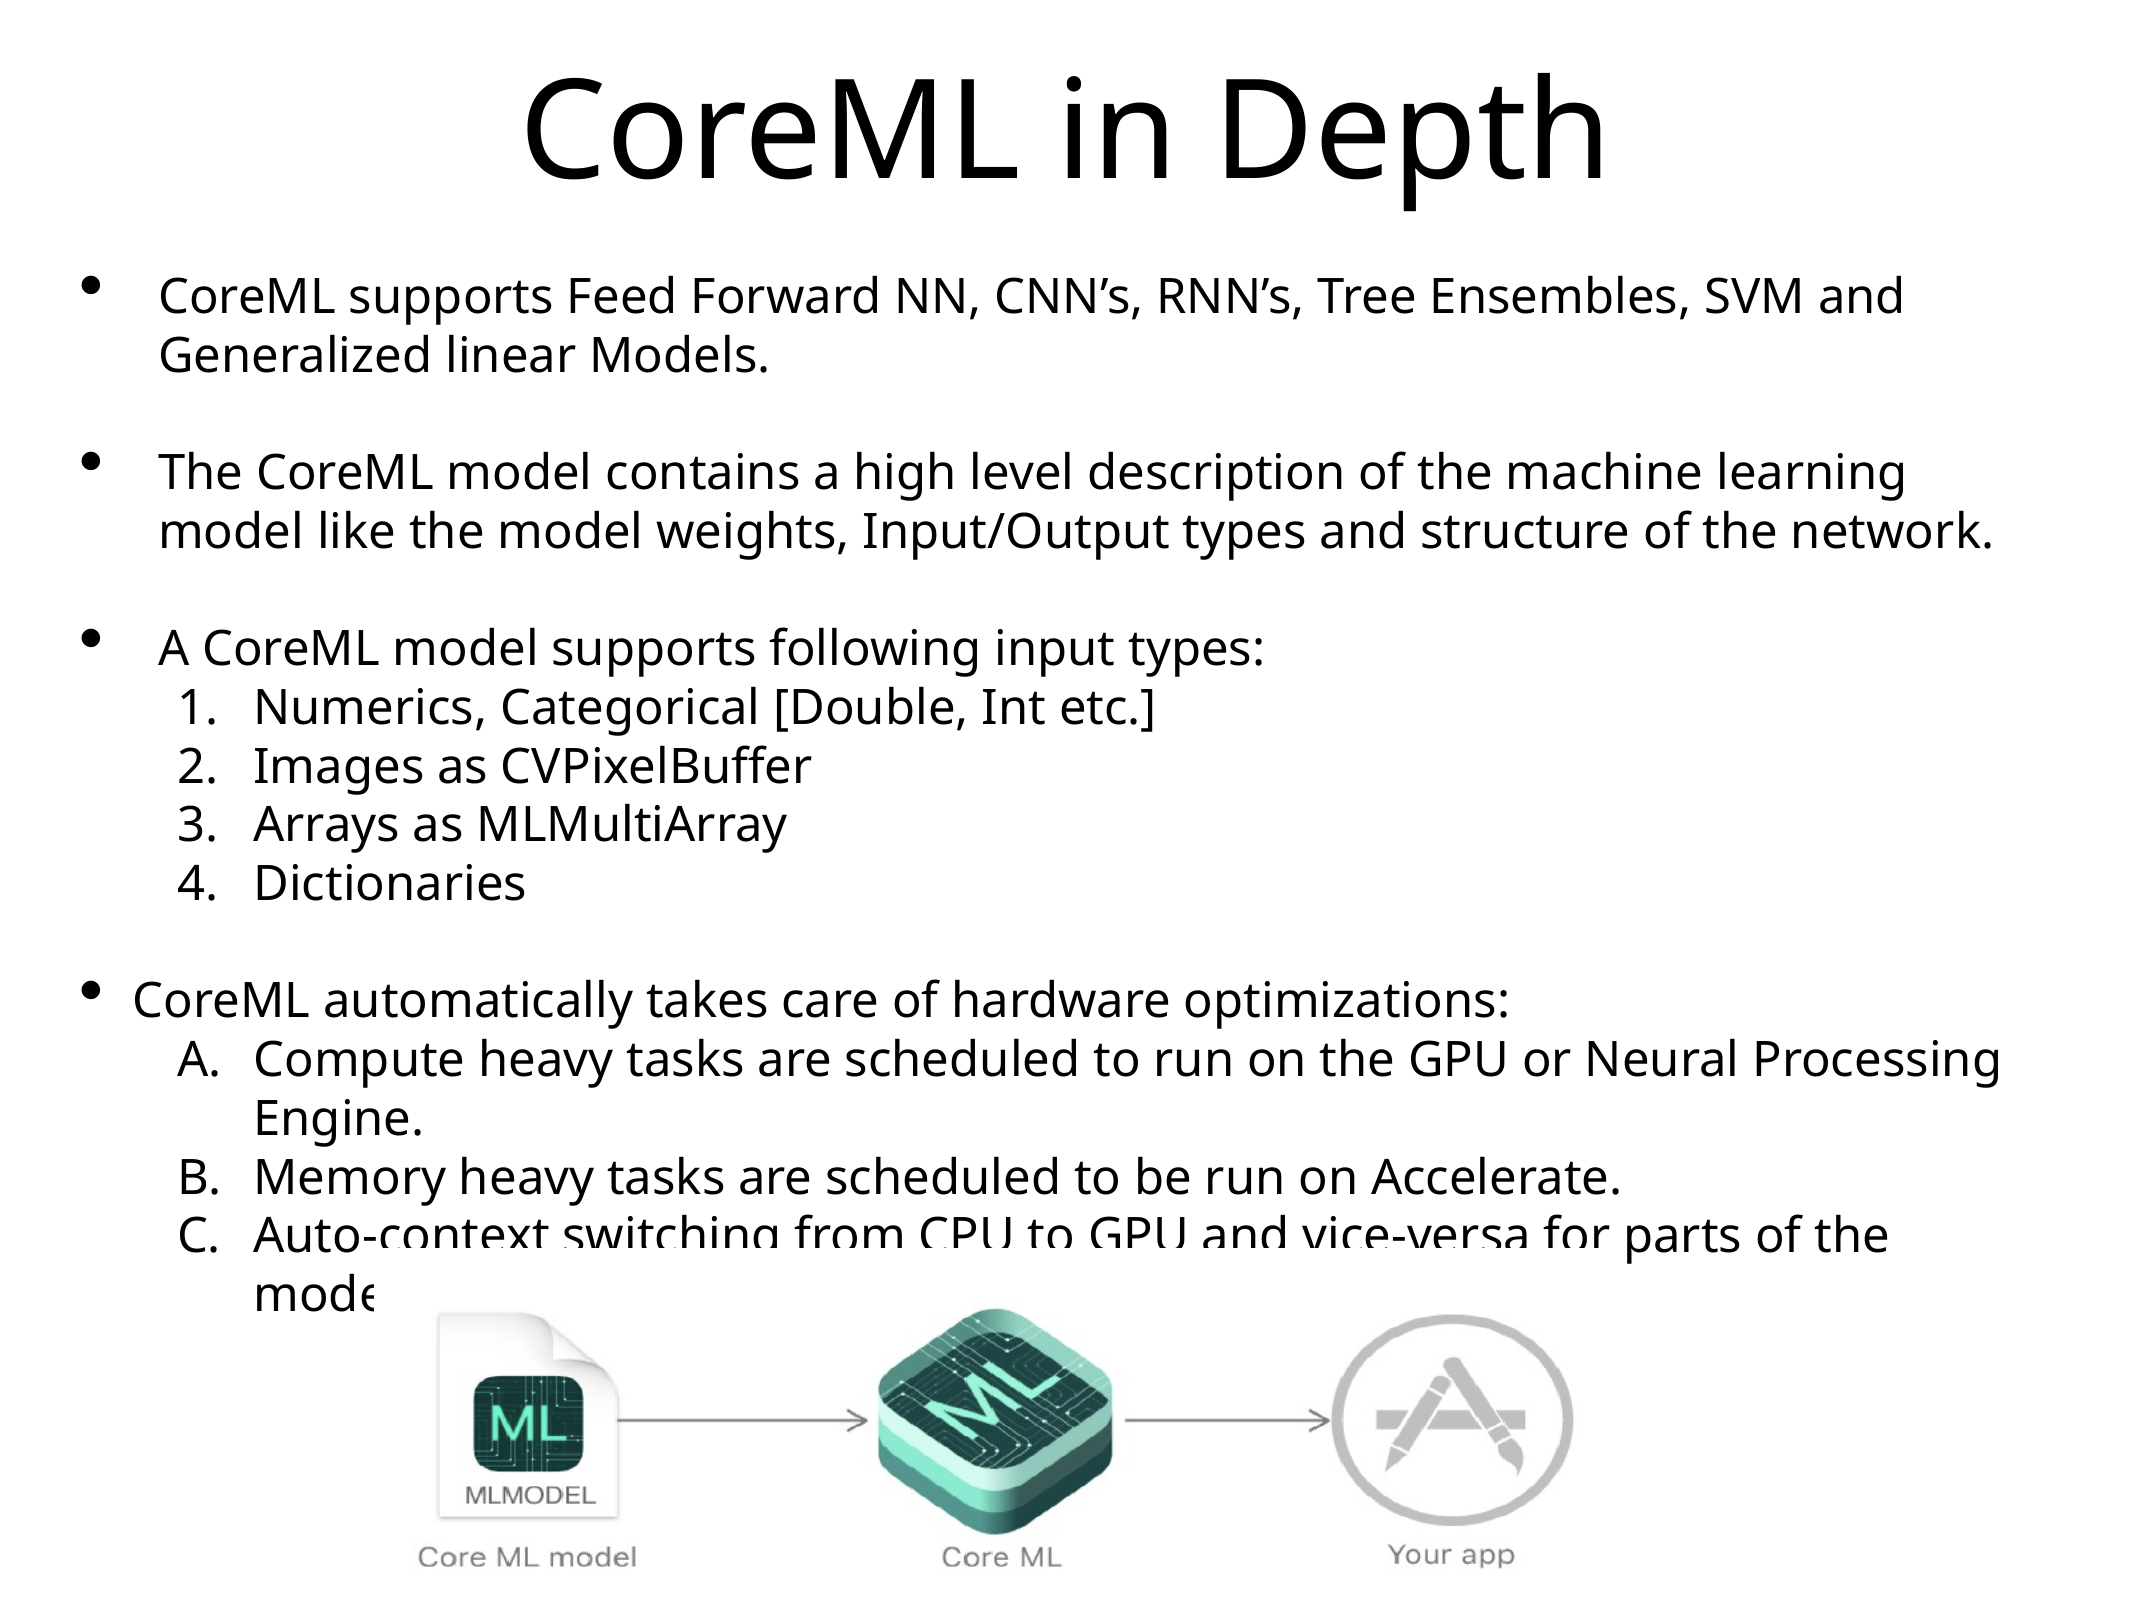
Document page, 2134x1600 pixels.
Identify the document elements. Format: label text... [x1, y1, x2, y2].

subtitle CoreML supports Feed Forward NN, CNN’s, RNN’s, Tree Ensembles, SVM and Generalized linear Models. The CoreML model contains a high level description of the machine learning model like the model weights, Input/Output types and structure of the network. A CoreML model supports following input types: Numerics, Categorical [Double, Int etc.] Images as CVPixelBuffer Arrays as MLMultiArray Dictionaries CoreML automatically takes care of hardware optimizations: Compute heavy tasks are scheduled to run on the GPU or Neural Processing Engine. Memory heavy tasks are scheduled to be run on Accelerate. Auto-context switching from CPU to GPU and vice-versa for parts of the model. [70, 255, 2063, 1295]
picture [374, 1248, 1613, 1600]
title CoreML in Depth [207, 28, 1926, 216]
